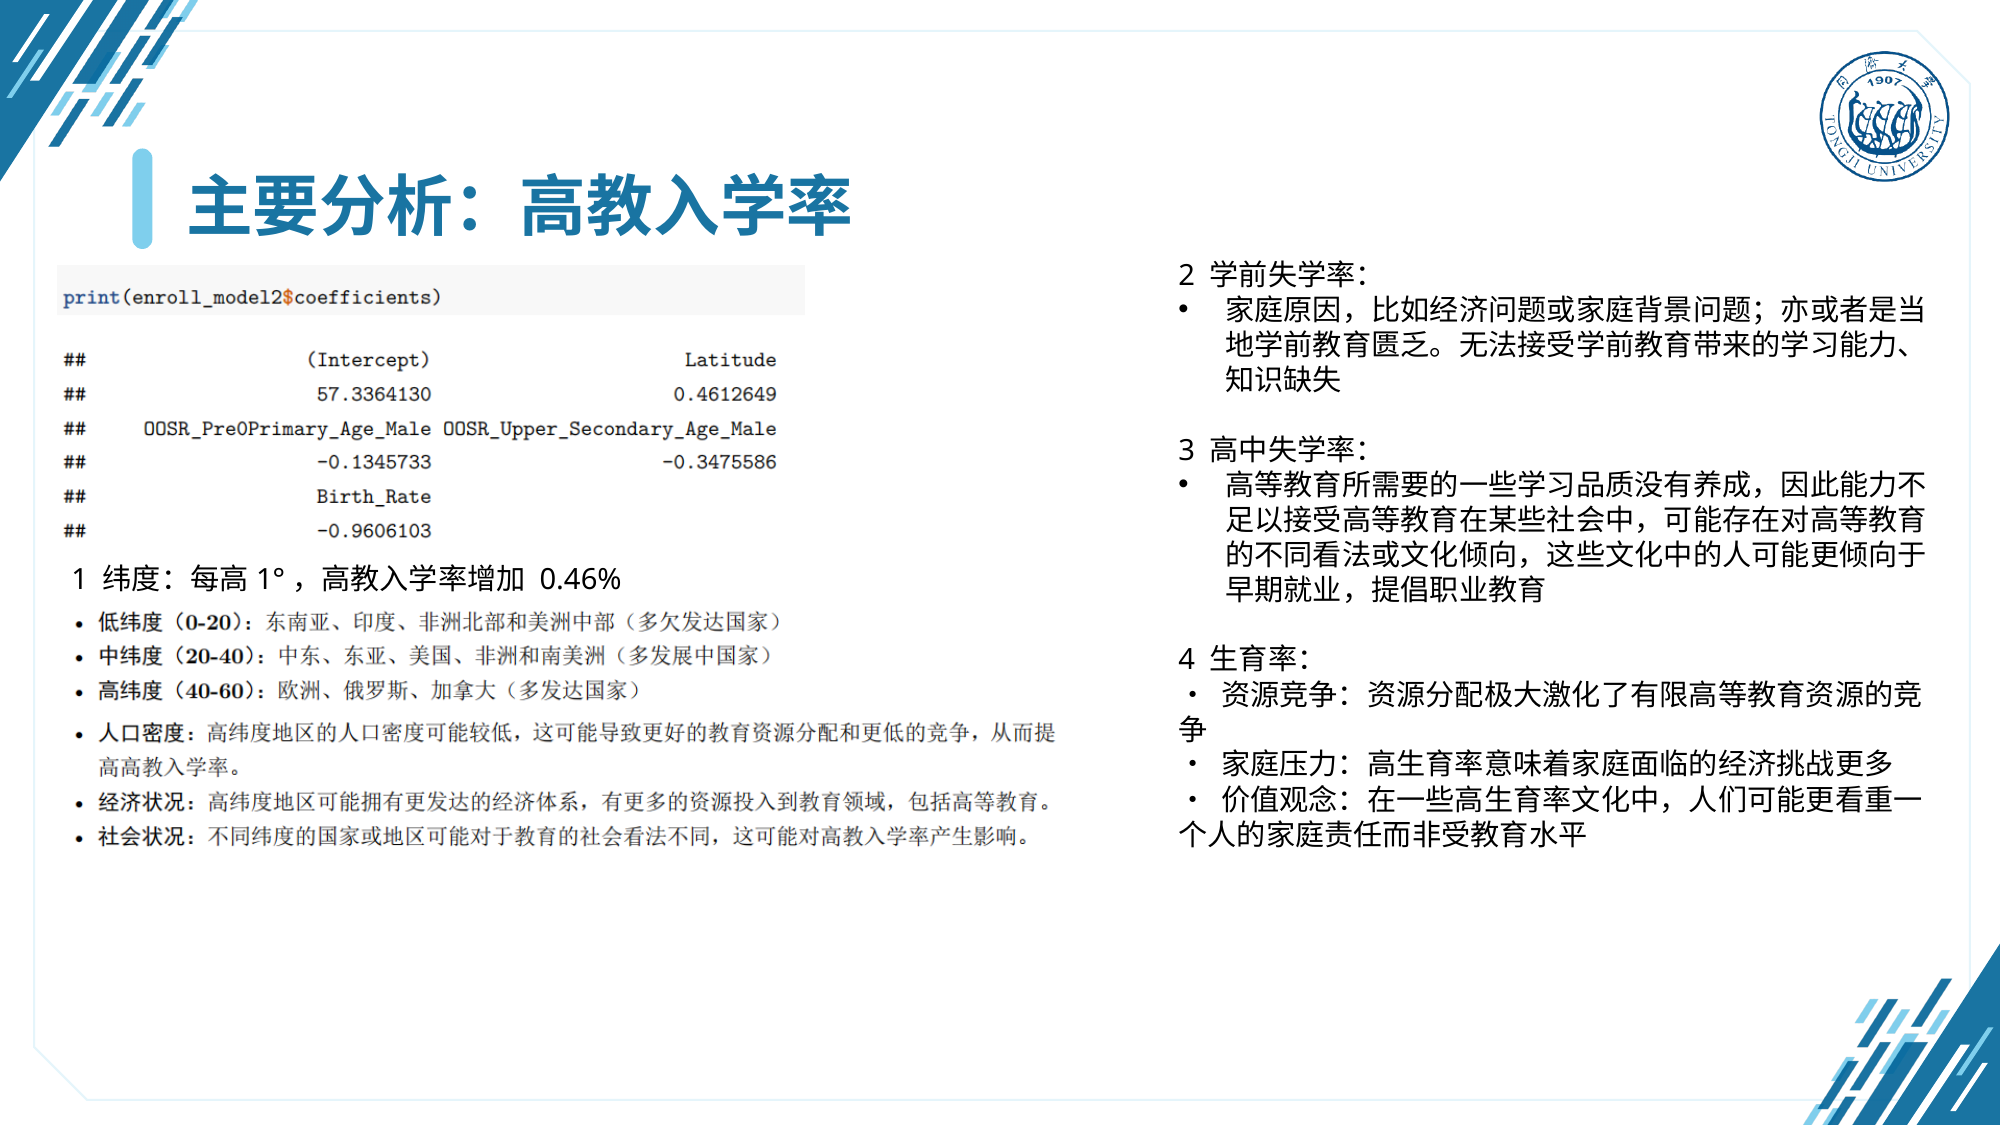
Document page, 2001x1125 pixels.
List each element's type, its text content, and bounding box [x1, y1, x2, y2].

picture [56, 599, 1089, 865]
text_box 1 纬度：每高1°，高教入学率增加 0.46% [56, 553, 730, 599]
picture [1819, 50, 1950, 182]
picture [37, 0, 198, 147]
picture [1803, 979, 1963, 1125]
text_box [132, 126, 1027, 249]
text_box 2 学前失学率： 家庭原因，比如经济问题或家庭背景问题；亦或者是当地学前教育匮乏。无法接受学前教育带来的学习能力、知识缺失 3 高中失学率： 高等教育所需要的一些学习品质没有养成，因此能力不足以接受高等教育在某些社会中，可能存在对高等教育的不同看法或文化倾向，这些文化中的人可能更倾向于早期就业，提倡职业教育 4 生育率： • 资源竞争：资源分配极大激化了有限高等教育资源的竞争 • 家庭压力：高生育率意味着家庭面临的经济挑战更多 • 价值观念：在一些高生育率文化中，人们可能更看重一个人的家庭责任而非受教育水平 [1163, 248, 1951, 859]
picture [56, 264, 805, 553]
